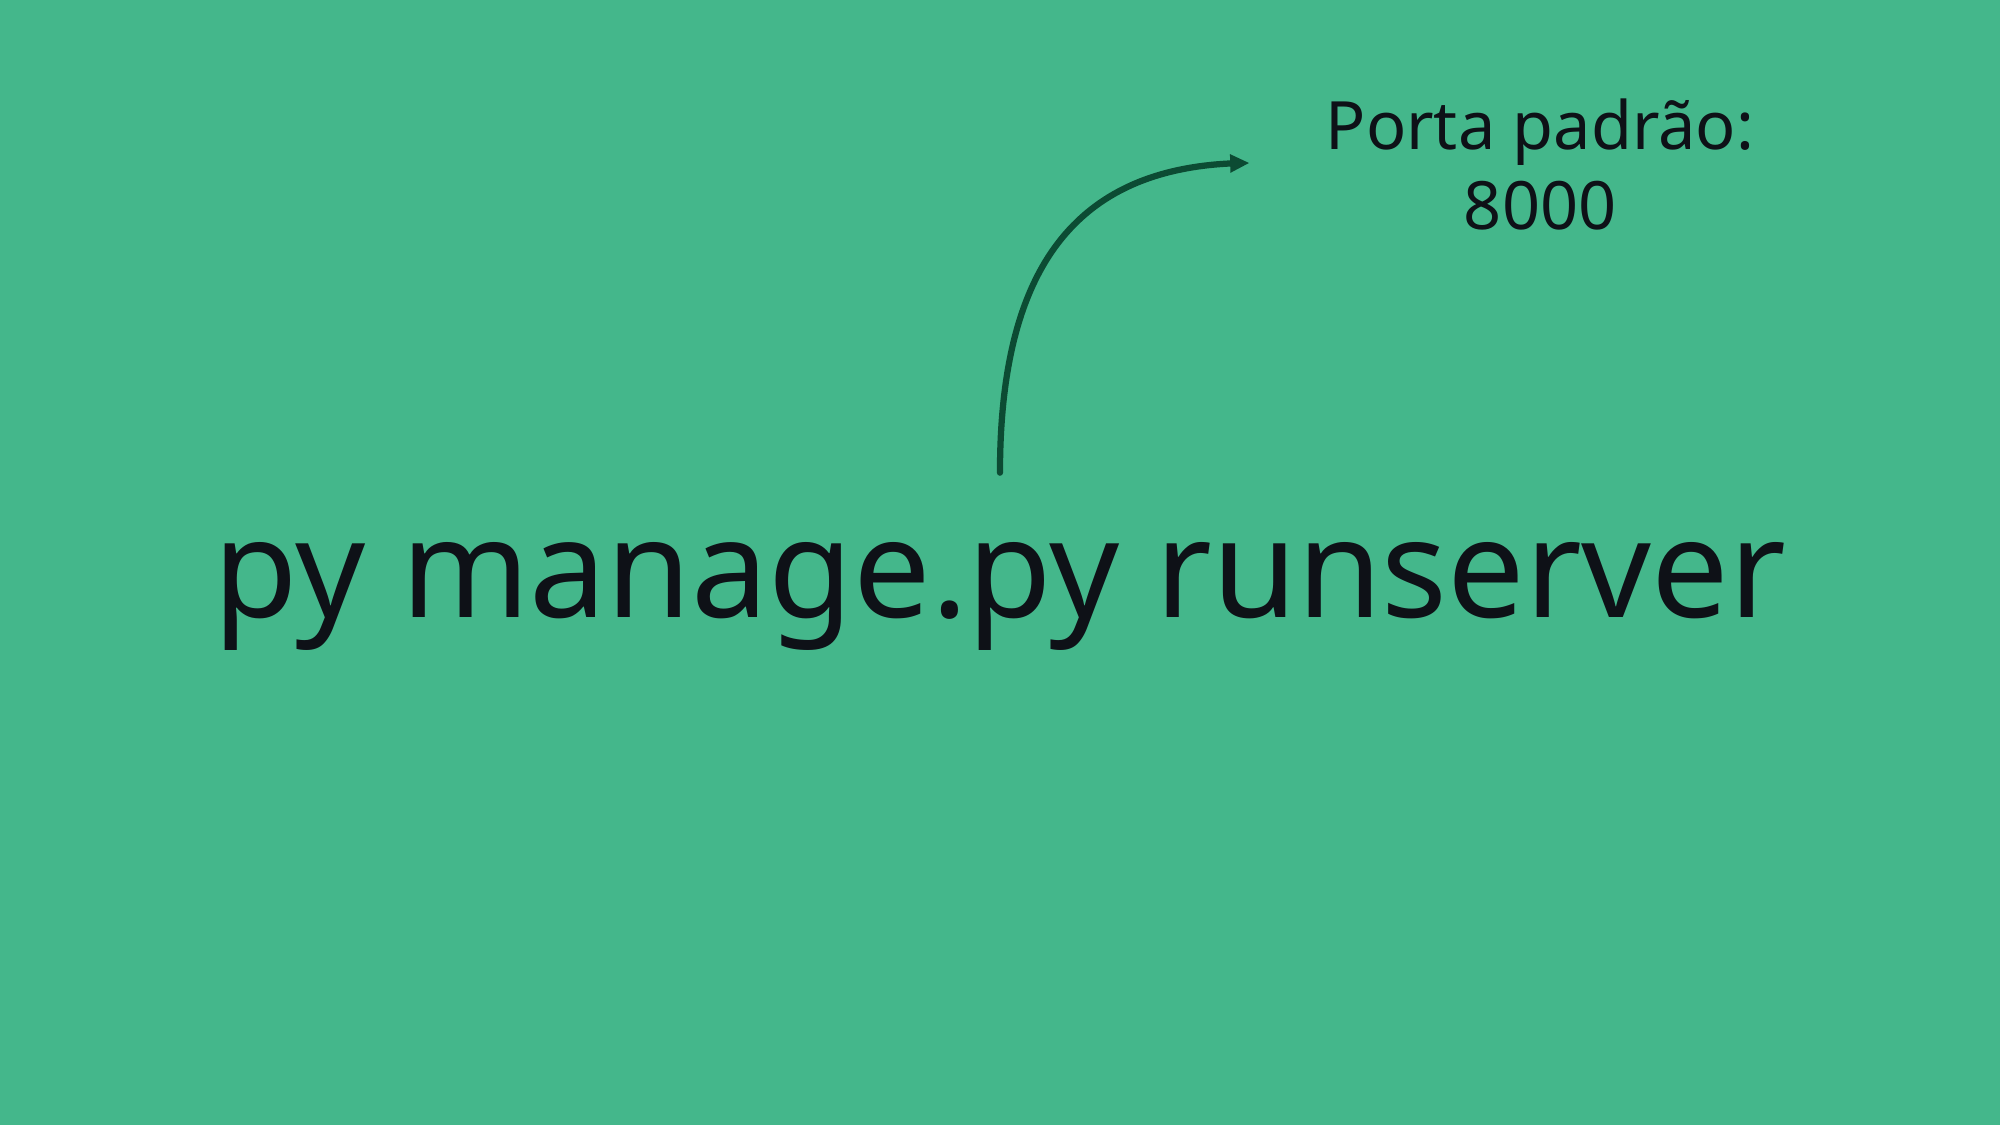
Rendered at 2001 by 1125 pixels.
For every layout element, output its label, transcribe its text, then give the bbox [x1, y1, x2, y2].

text_box Porta padrão: 8000 [1248, 75, 1832, 251]
text_box py manage.py runserver [0, 472, 2000, 653]
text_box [969, 192, 1280, 443]
